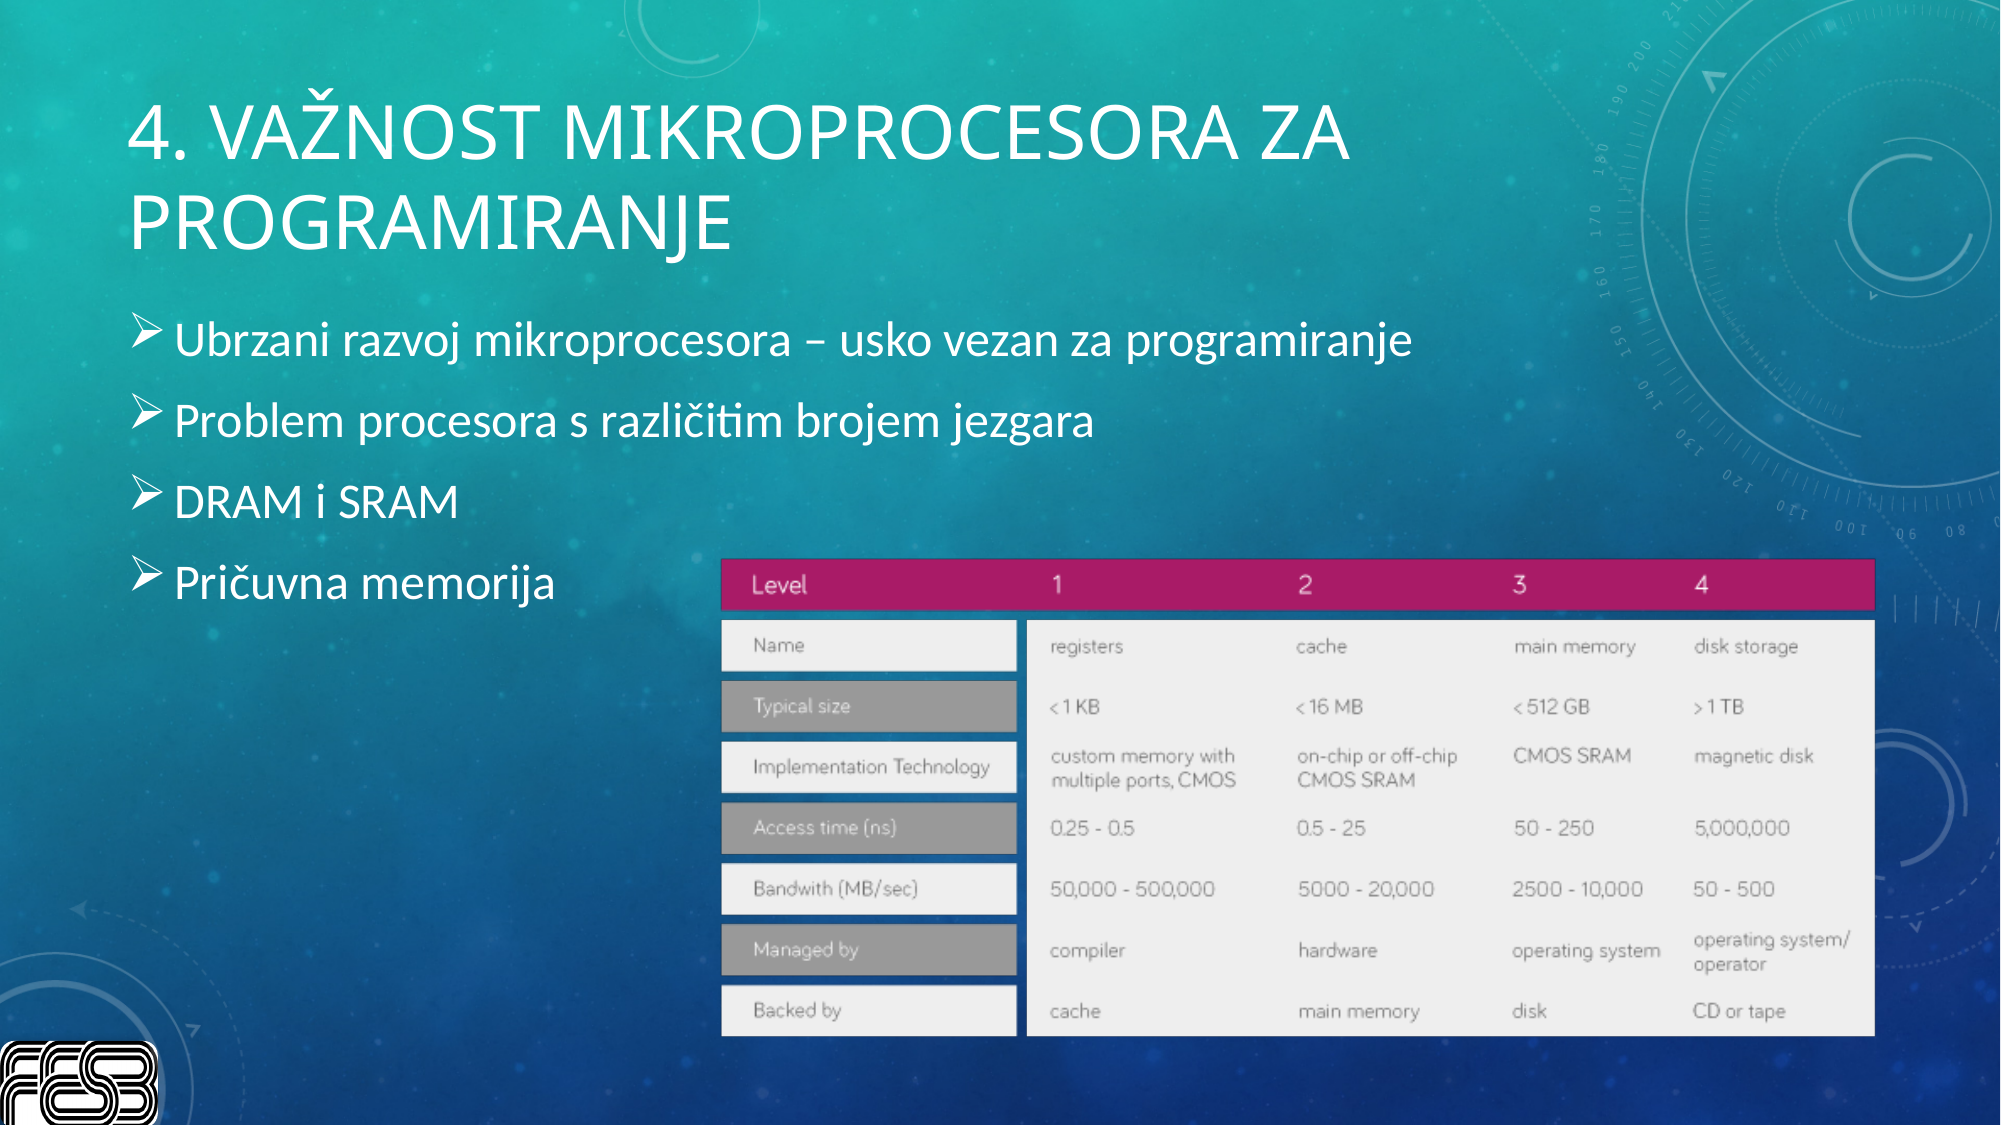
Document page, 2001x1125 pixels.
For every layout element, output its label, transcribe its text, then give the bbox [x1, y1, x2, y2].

picture [0, 0, 2001, 1125]
title 4. VAŽNOST MIKROPROCESORA ZA PROGRAMIRANJE [112, 99, 1775, 158]
list Ubrzani razvoj mikroprocesora – usko vezan za programiranje Problem procesora s različitim brojem jezgara DRAM i SRAM Pričuvna memorija [112, 158, 1775, 758]
